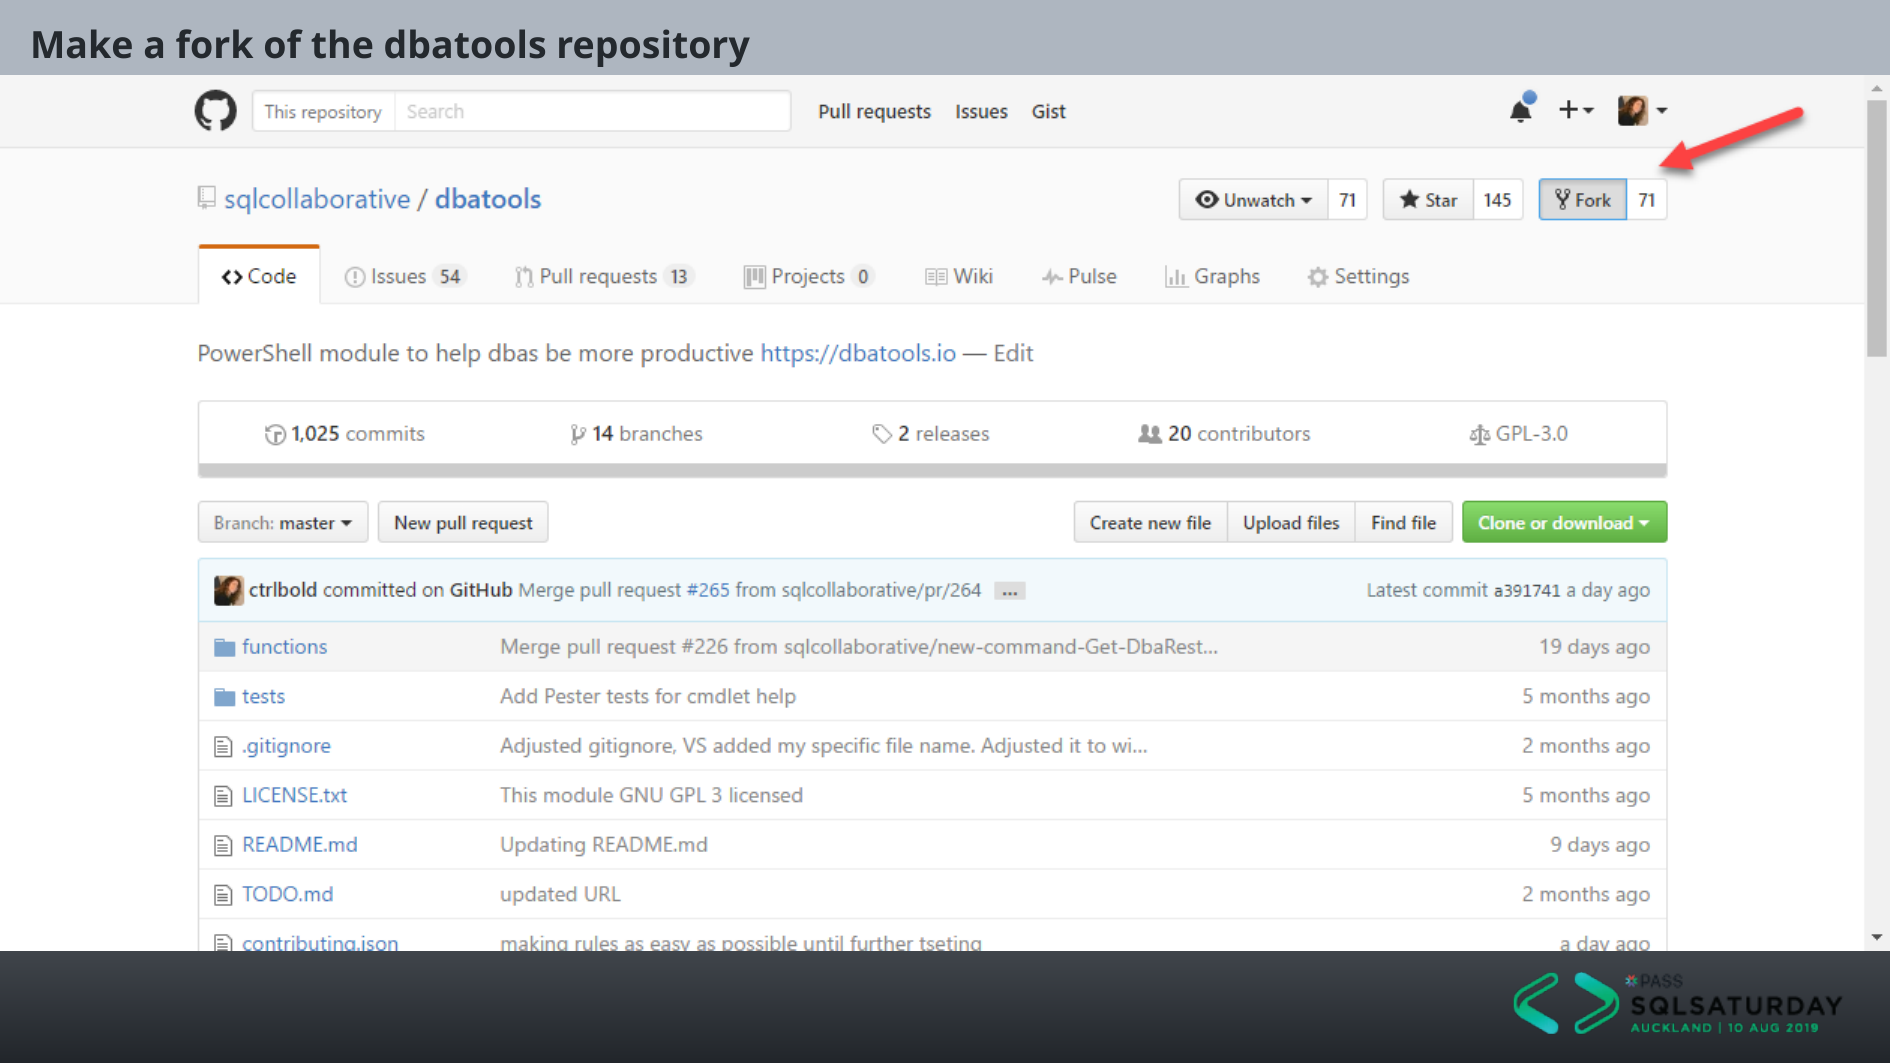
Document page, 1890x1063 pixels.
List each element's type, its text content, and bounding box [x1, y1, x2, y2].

picture [0, 74, 1890, 952]
picture [1512, 971, 1890, 1036]
text_box Make a fork of the dbatools repository [15, 13, 961, 71]
